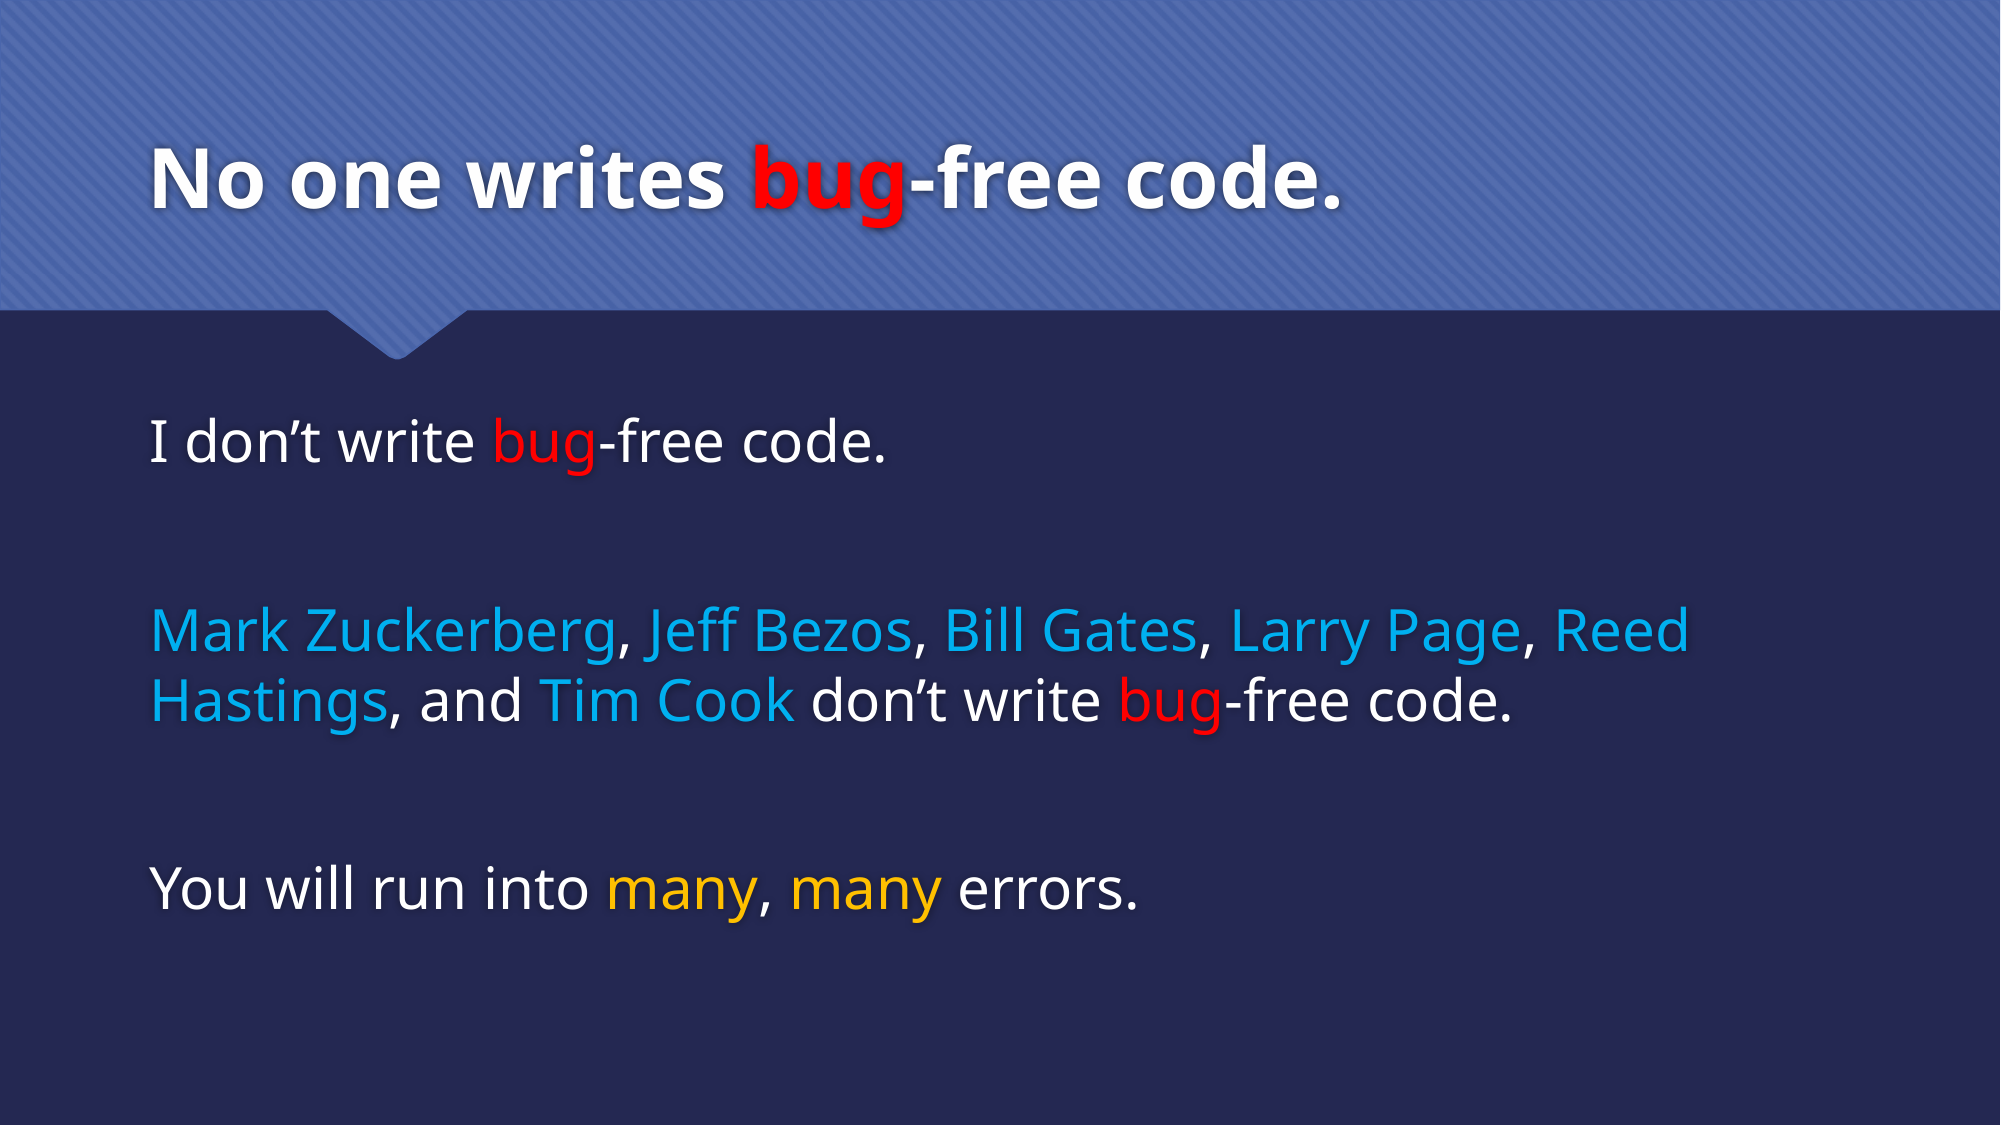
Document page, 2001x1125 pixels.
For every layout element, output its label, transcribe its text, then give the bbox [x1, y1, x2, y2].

list I don’t write bug-free code. Mark Zuckerberg, Jeff Bezos, Bill Gates, Larry Page, Reed Hastings, and Tim Cook don’t write bug-free code. You will run into many, many errors. [134, 364, 1866, 962]
title No one writes bug-free code. [132, 73, 1868, 233]
